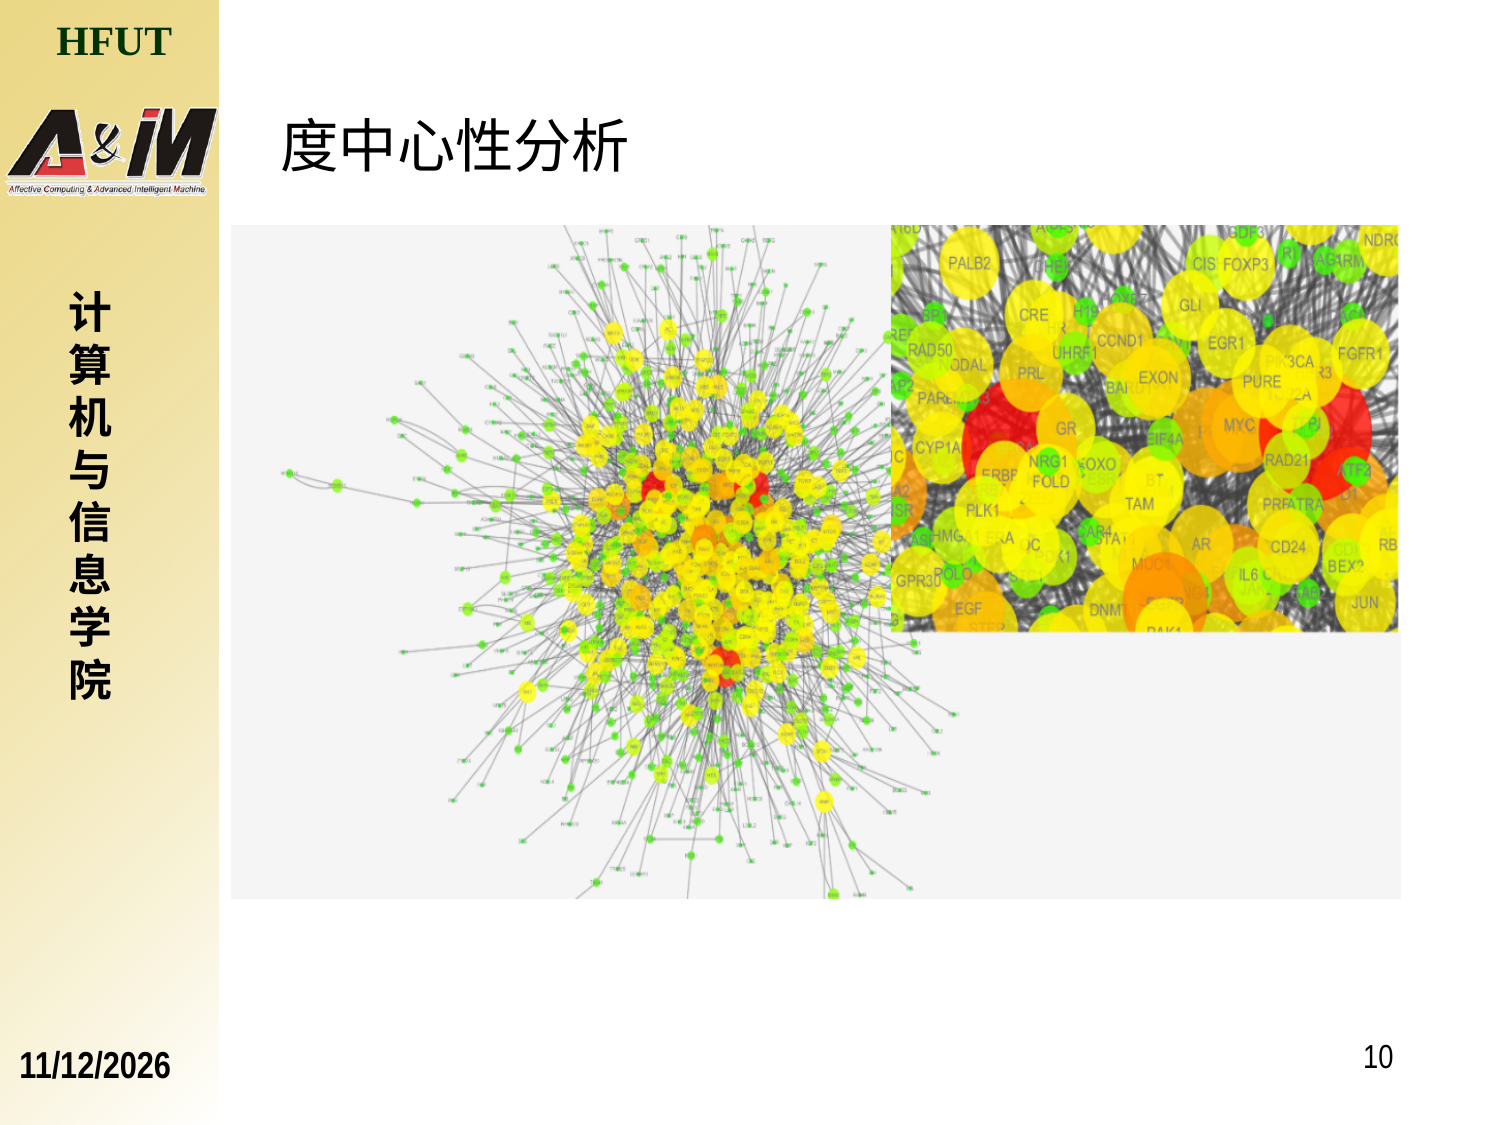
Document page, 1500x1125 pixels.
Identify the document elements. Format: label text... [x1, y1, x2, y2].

text_box 计算机与信息学院 [53, 277, 113, 713]
picture [231, 225, 1401, 899]
text_box 2017/4/5 [6, 1034, 207, 1110]
text_box 10 [1068, 1028, 1407, 1104]
title 度中心性分析 [265, 78, 1500, 220]
picture [5, 107, 219, 197]
list [230, 213, 1483, 971]
